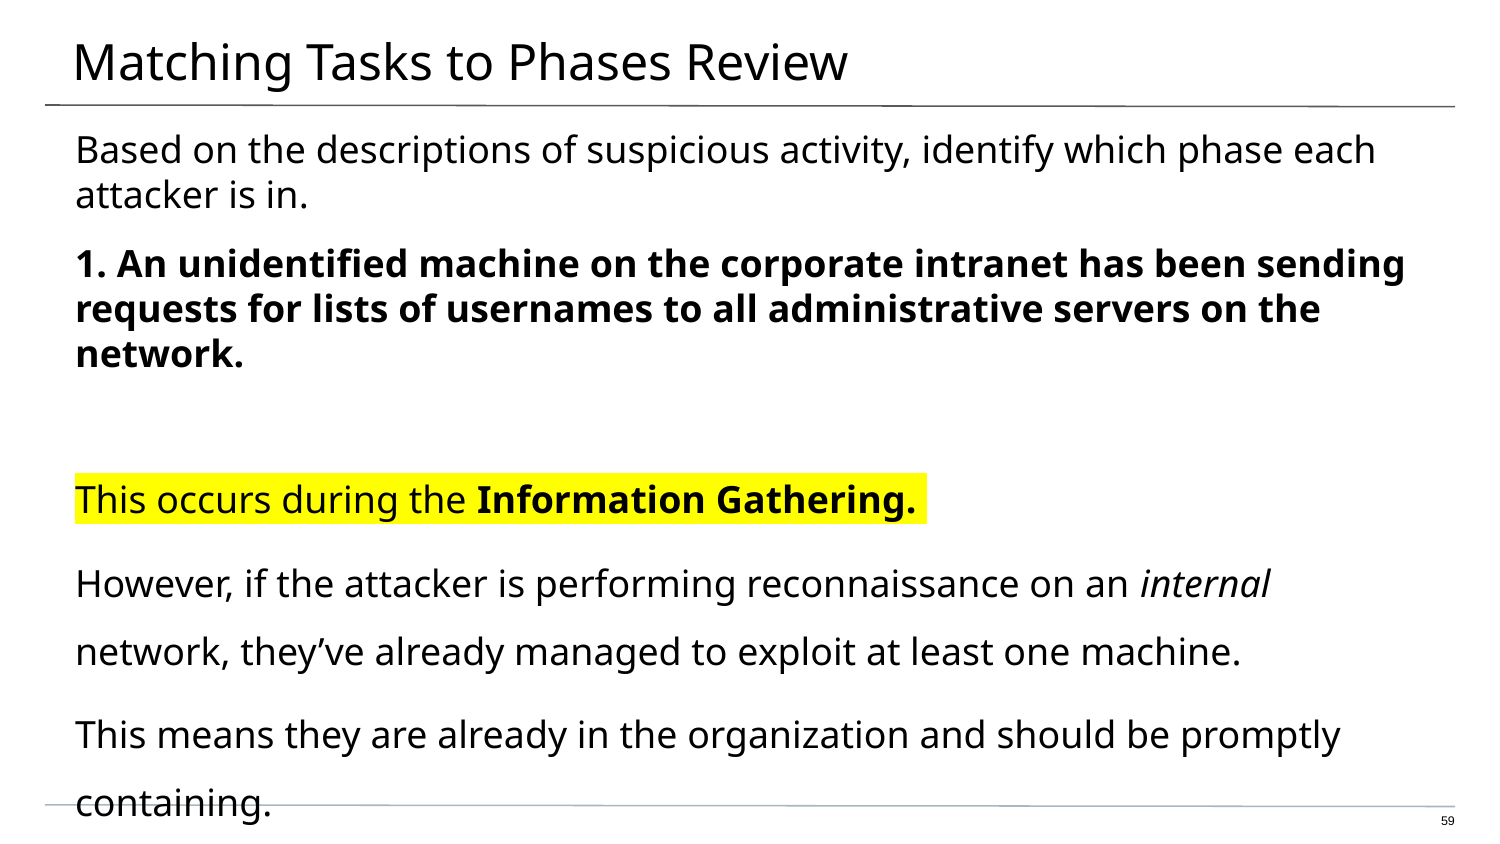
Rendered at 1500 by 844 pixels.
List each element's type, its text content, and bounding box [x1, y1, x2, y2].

list 1. An unidentified machine on the corporate intranet has been sending requests for lists of usernames to all administrative servers on the network. This occurs during the Information Gathering. However, if the attacker is performing reconnaissance on an internal network, they’ve already managed to exploit at least one machine. This means they are already in the organization and should be promptly containing. [0, 239, 1500, 805]
title Matching Tasks to Phases Review [0, 0, 1500, 88]
subtitle Based on the descriptions of suspicious activity, identify which phase each attacker is in. [0, 110, 1500, 171]
slide_number 59 [1412, 813, 1455, 831]
